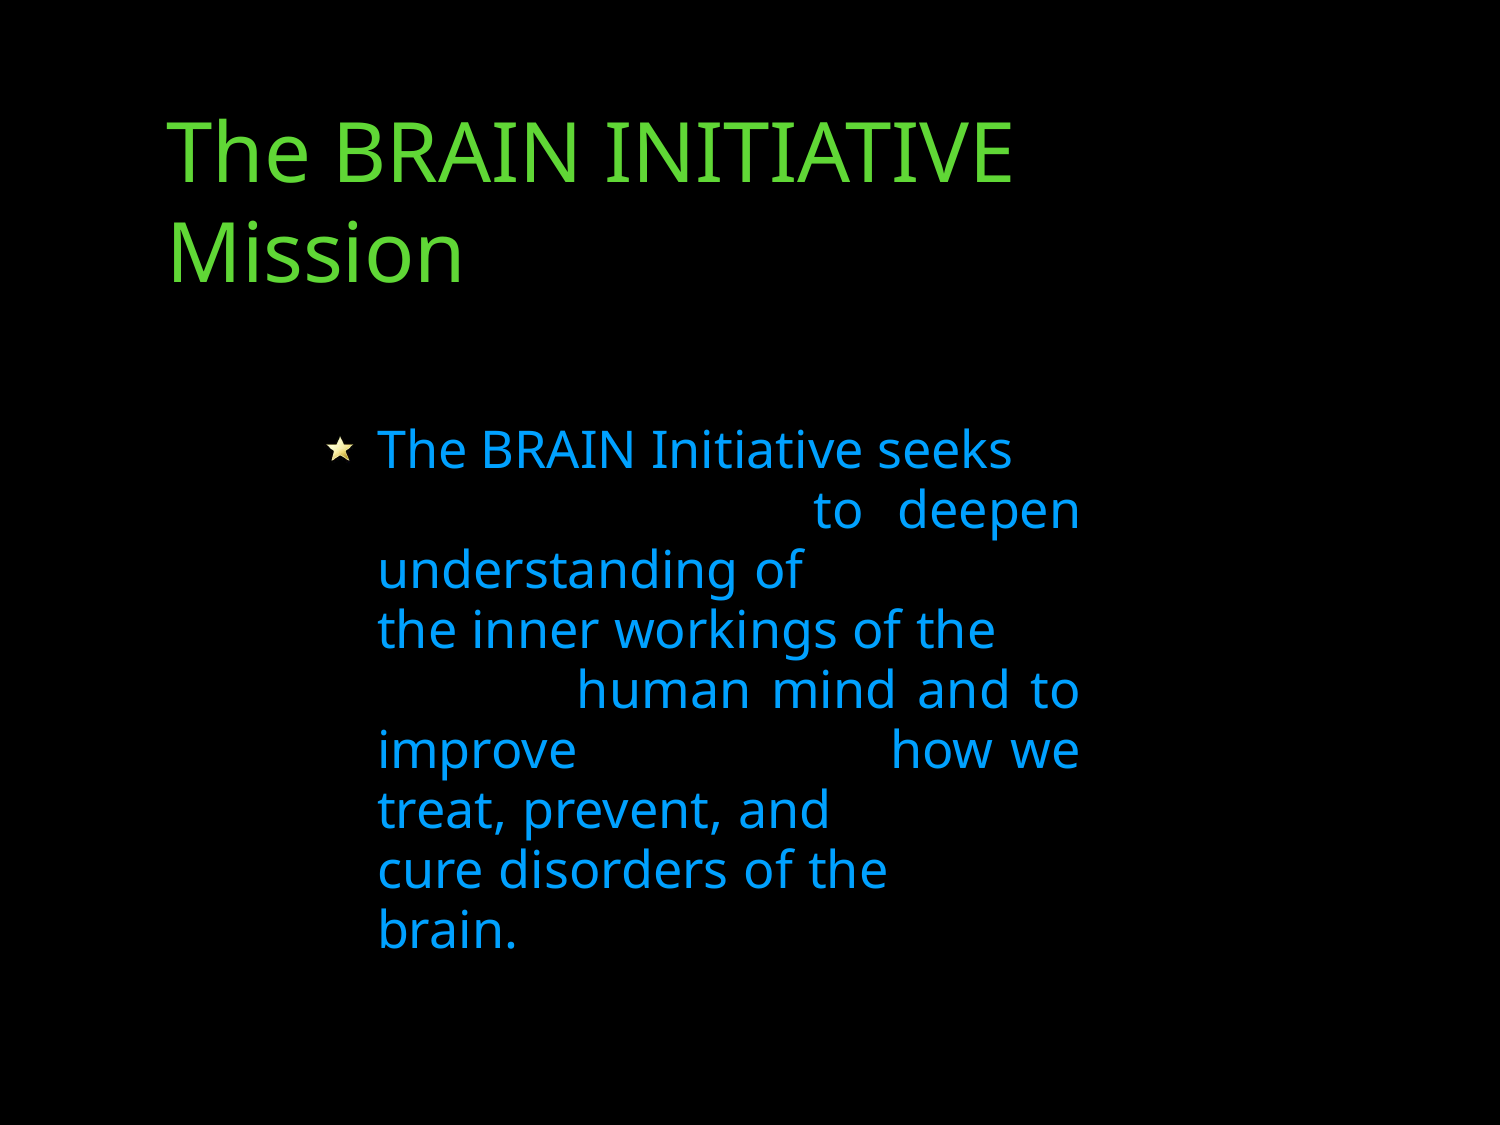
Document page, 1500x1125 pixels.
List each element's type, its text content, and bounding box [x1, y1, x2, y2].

picture [324, 434, 356, 466]
text_box The BRAIN Initiative seeks to deepen understanding of the inner workings of the human mind and to improve how we treat, prevent, and cure disorders of the brain. [375, 412, 1083, 959]
title The BRAIN INITIATIVE Mission [164, 97, 1336, 300]
